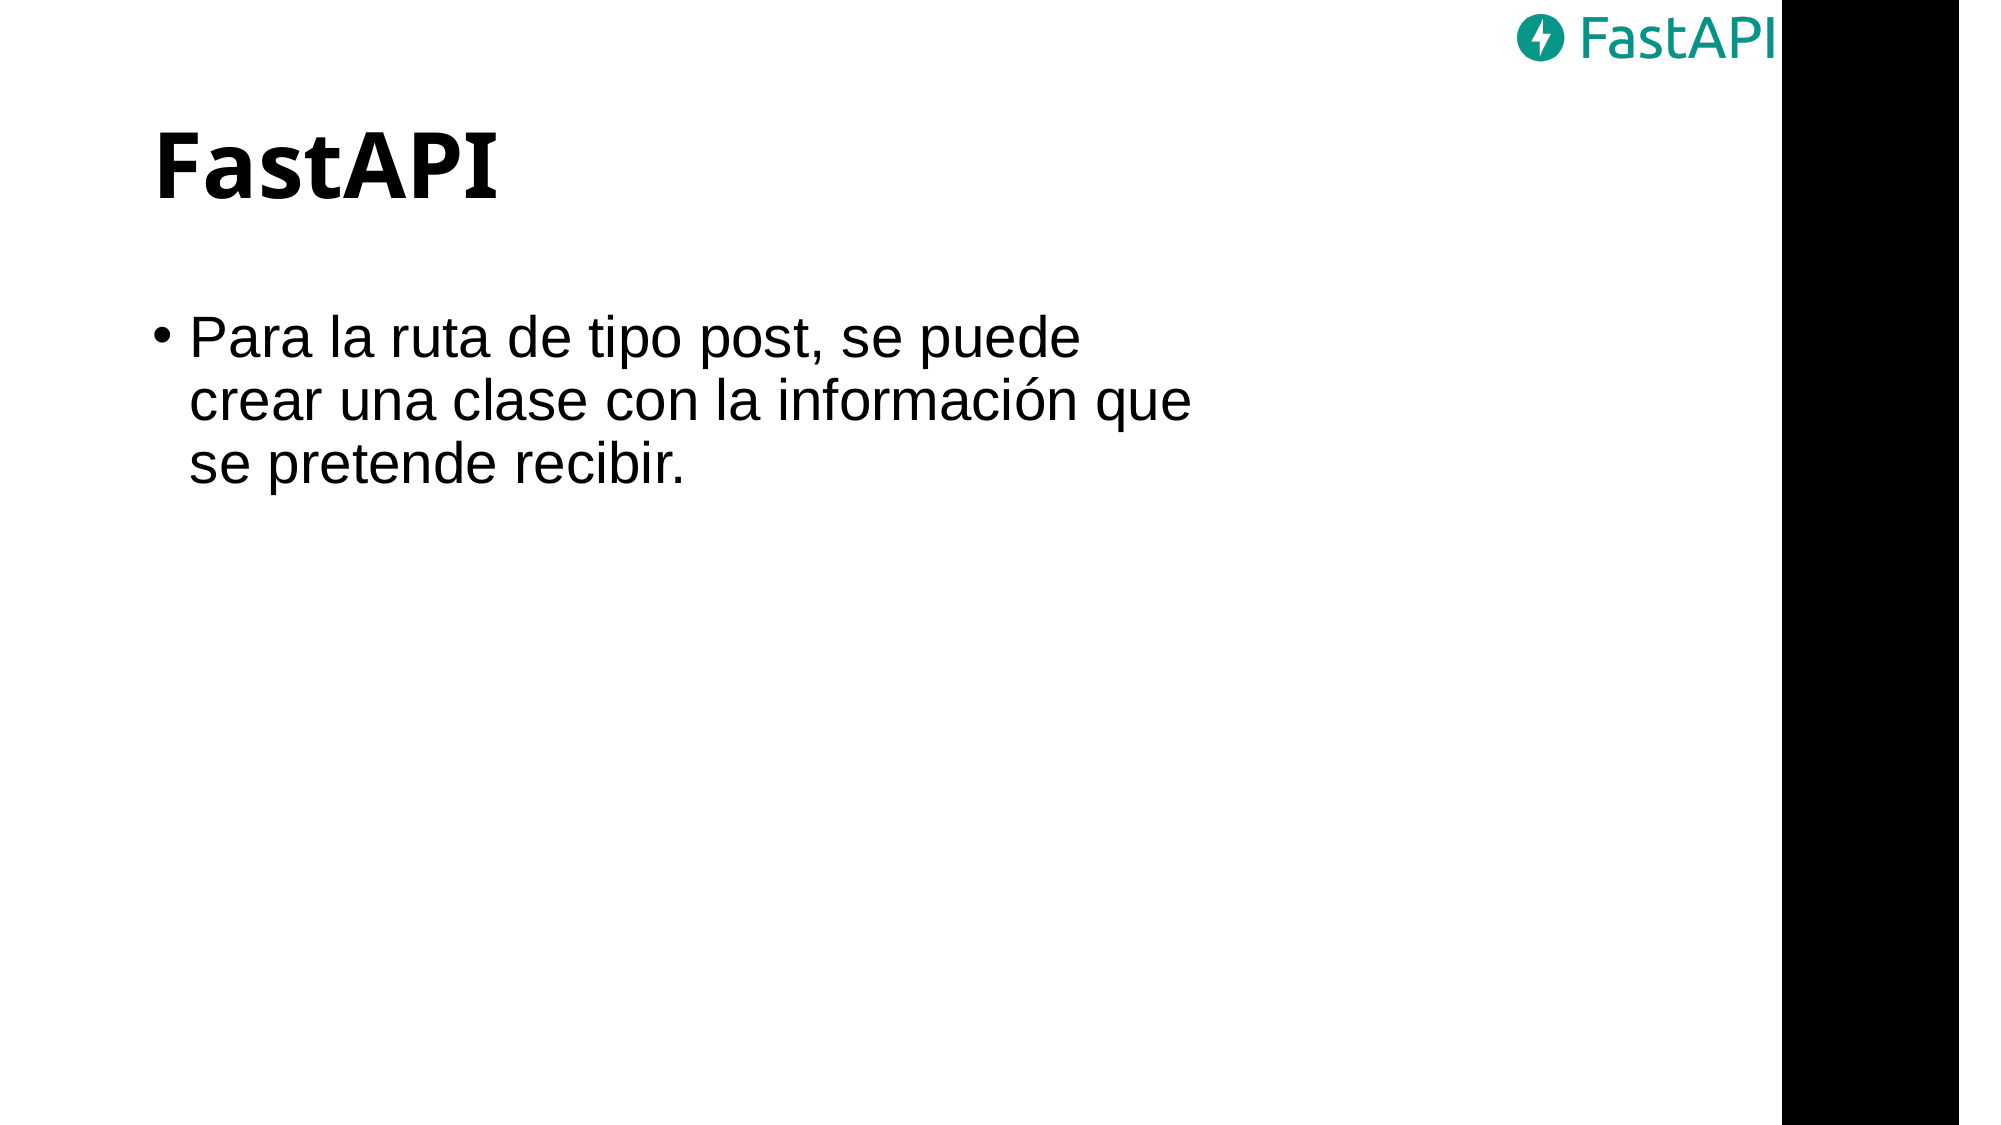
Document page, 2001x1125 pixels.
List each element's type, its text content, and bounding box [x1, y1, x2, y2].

list Para la ruta de tipo post, se puede crear una clase con la información que se pretende recibir. [137, 299, 1221, 1014]
picture [1516, 0, 1780, 98]
title FastAPI [137, 59, 1761, 278]
